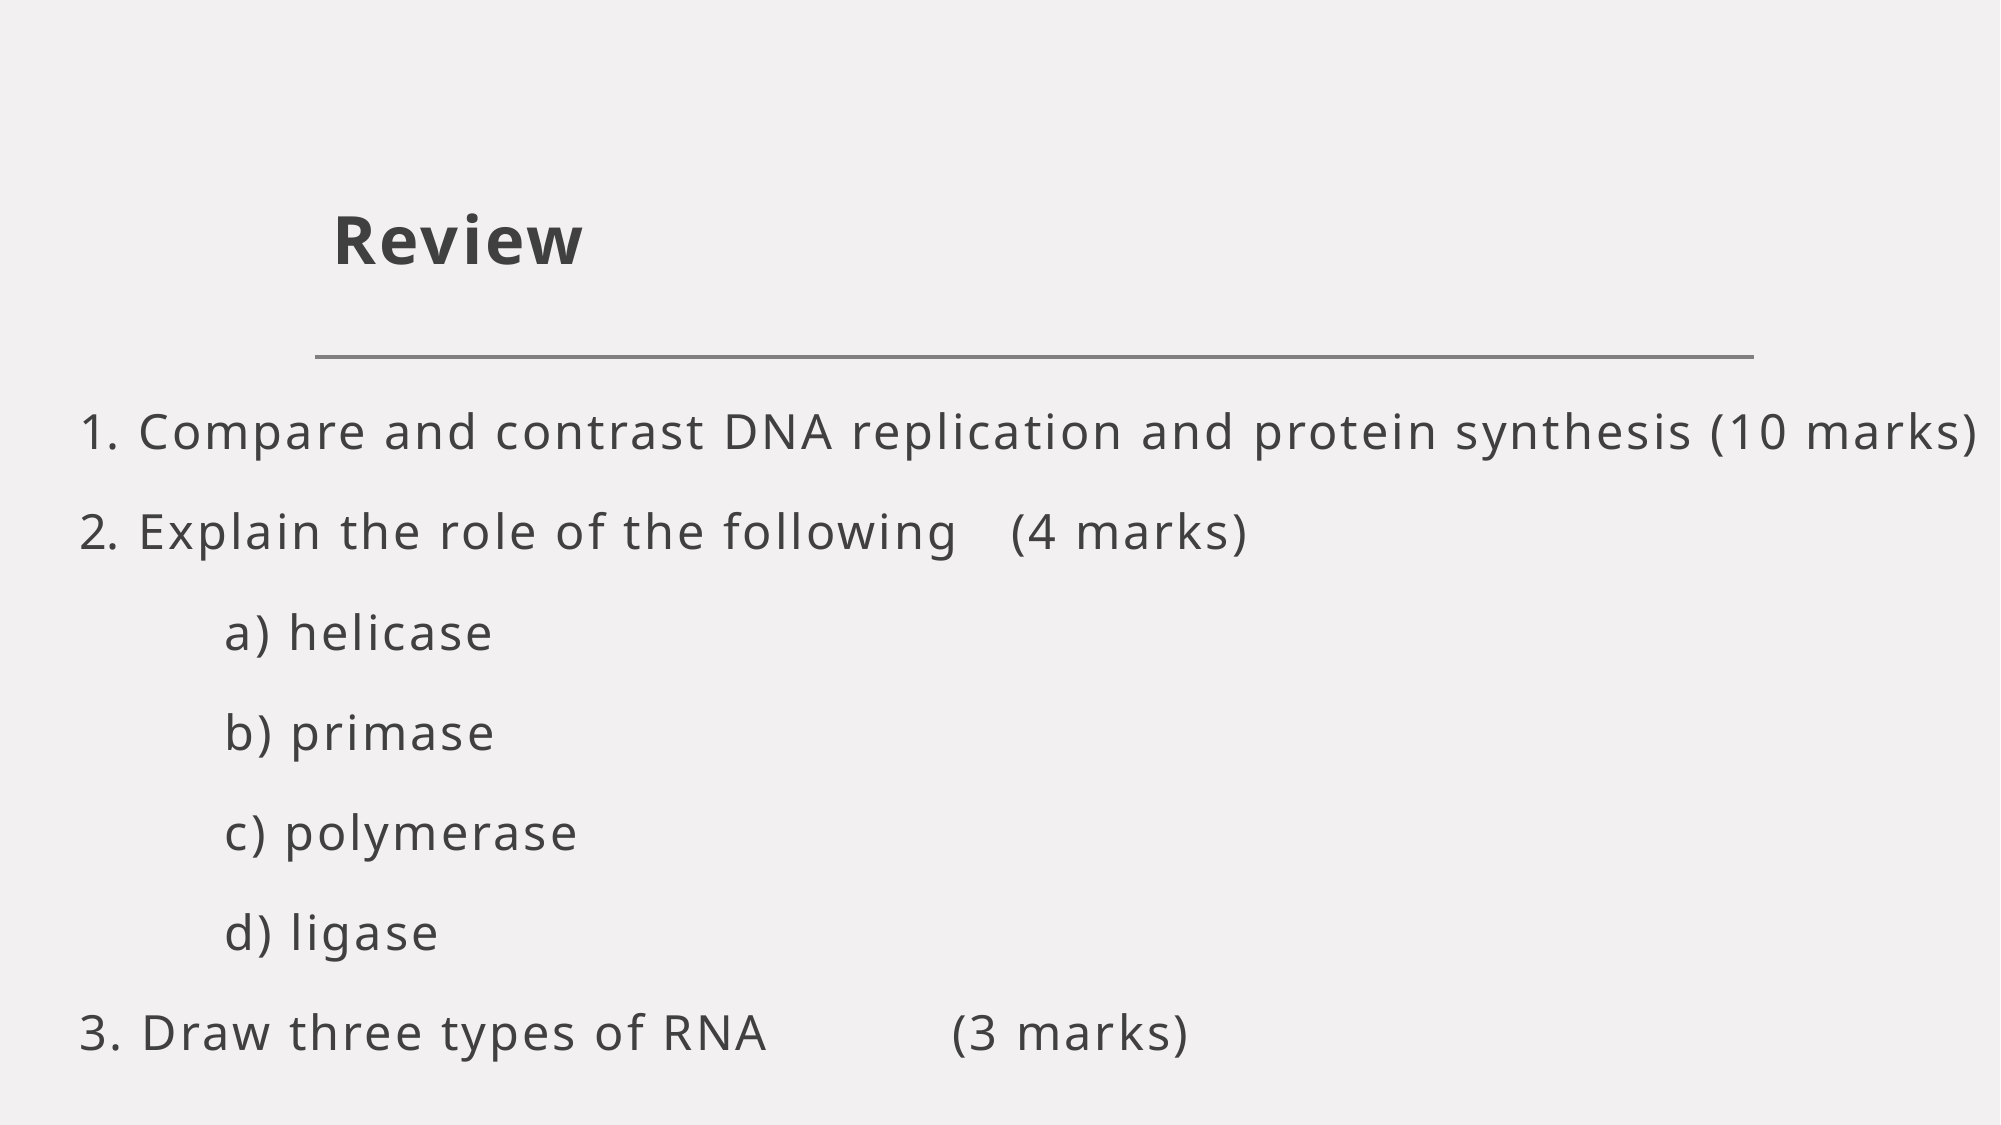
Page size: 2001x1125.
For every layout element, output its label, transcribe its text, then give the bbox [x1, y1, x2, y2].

list Compare and contrast DNA replication and protein synthesis (10 marks) Explain the role of the following (4 marks) a) helicase b) primase c) polymerase d) ligase 3. Draw three types of RNA (3 marks) [61, 359, 2000, 1098]
title Review [315, 72, 1754, 294]
